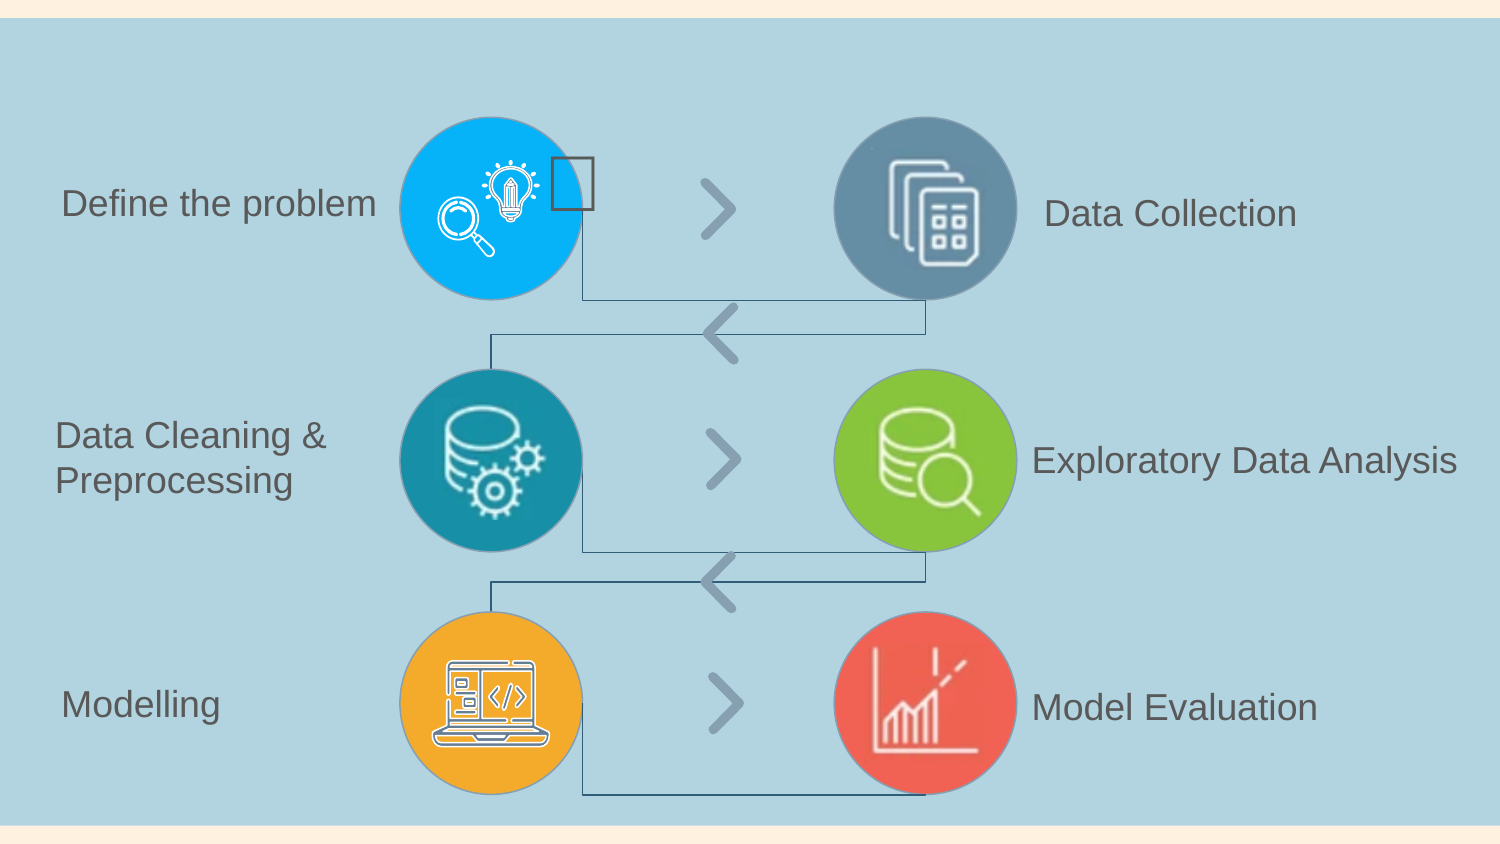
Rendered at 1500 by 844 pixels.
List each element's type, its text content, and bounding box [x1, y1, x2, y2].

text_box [399, 117, 1017, 795]
text_box Modelling [45, 665, 394, 741]
text_box Data Cleaning & Preprocessing [39, 395, 349, 516]
text_box Model Evaluation [1022, 668, 1396, 744]
text_box Data Collection [1028, 174, 1408, 250]
text_box Exploratory Data Analysis [1022, 421, 1500, 497]
text_box Define the problem [45, 164, 394, 240]
